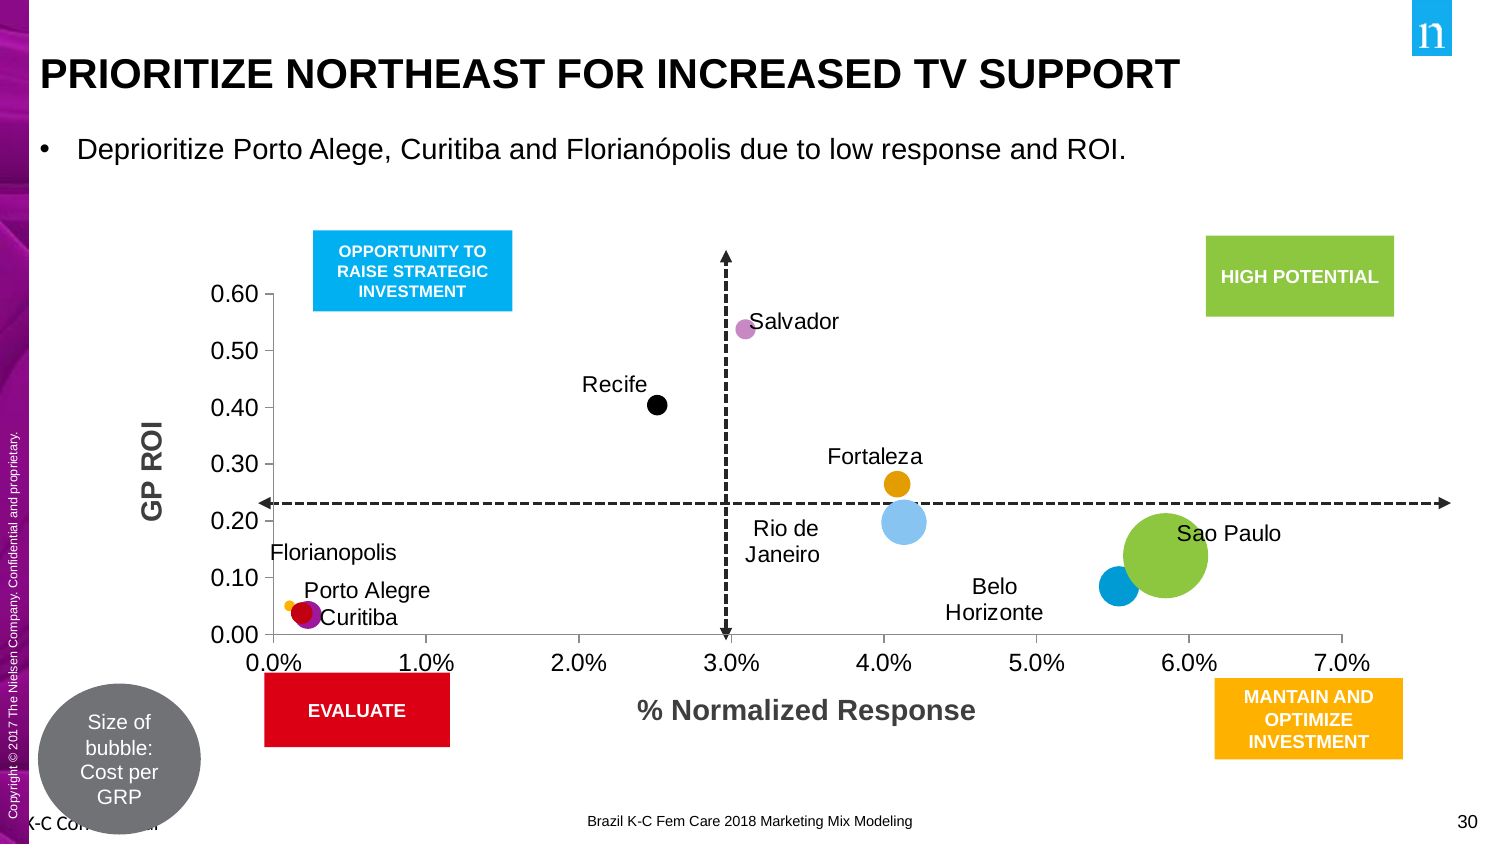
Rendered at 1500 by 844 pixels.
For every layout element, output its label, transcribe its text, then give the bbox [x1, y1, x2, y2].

text_box GP ROI [124, 405, 175, 539]
picture [1432, 24, 1441, 47]
chart [185, 272, 1395, 685]
title Prioritize Northeast for increased tv support [24, 46, 1413, 118]
text_box Deprioritize Porto Alege, Curitiba and Florianópolis due to low response and ROI. [24, 123, 1413, 162]
picture [0, 0, 29, 844]
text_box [264, 230, 1404, 760]
list Brazil K-C Fem Care 2018 Marketing Mix Modeling [300, 784, 1200, 830]
picture [1422, 24, 1426, 47]
text_box Size of bubble: Cost per GRP [37, 682, 202, 836]
